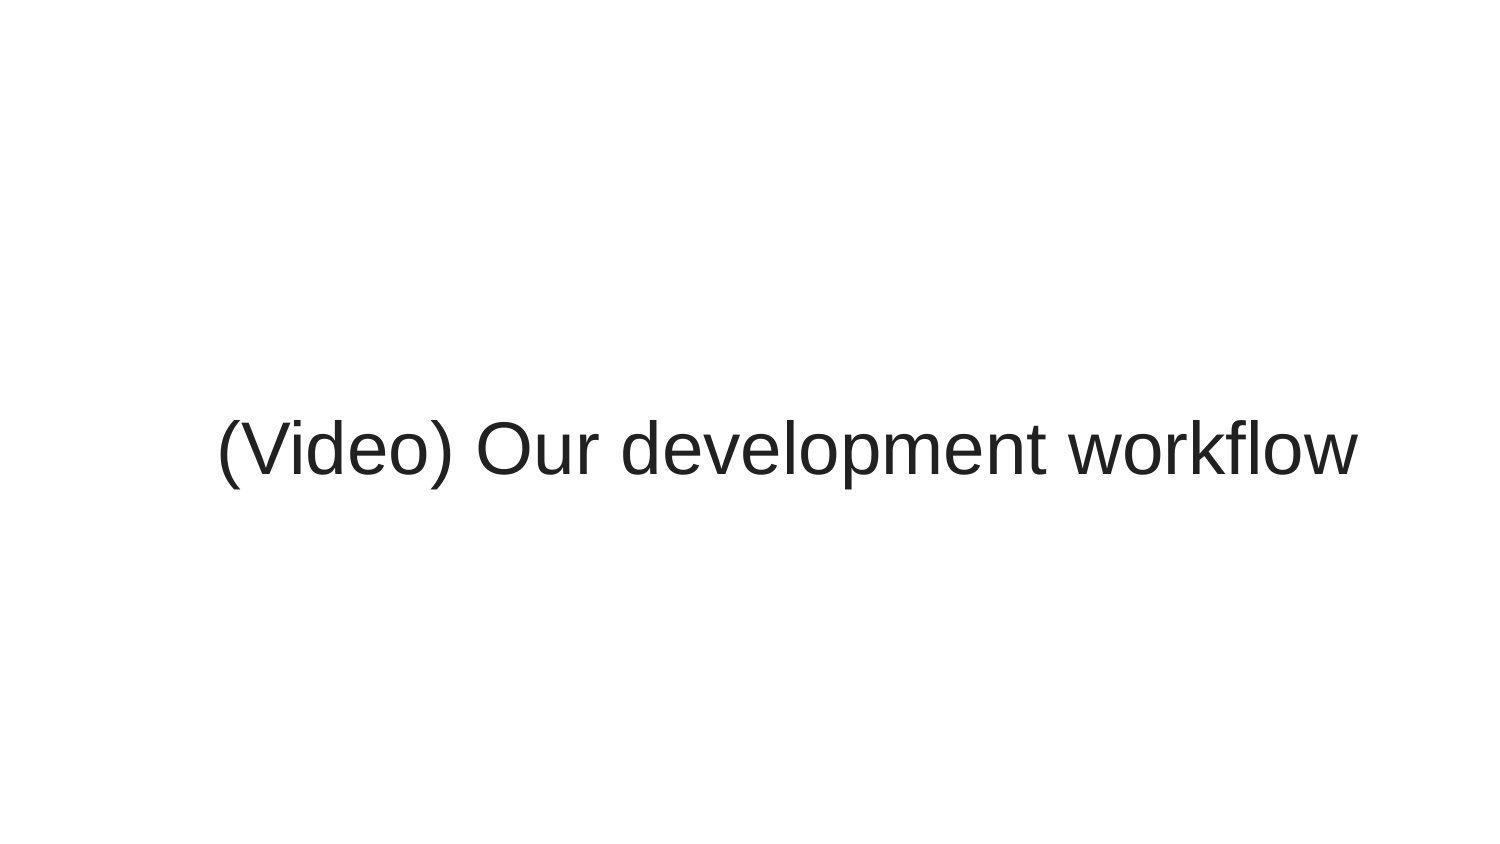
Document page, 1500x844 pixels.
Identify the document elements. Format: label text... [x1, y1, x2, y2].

text_box (Video) Our development workflow [43, 156, 1457, 687]
